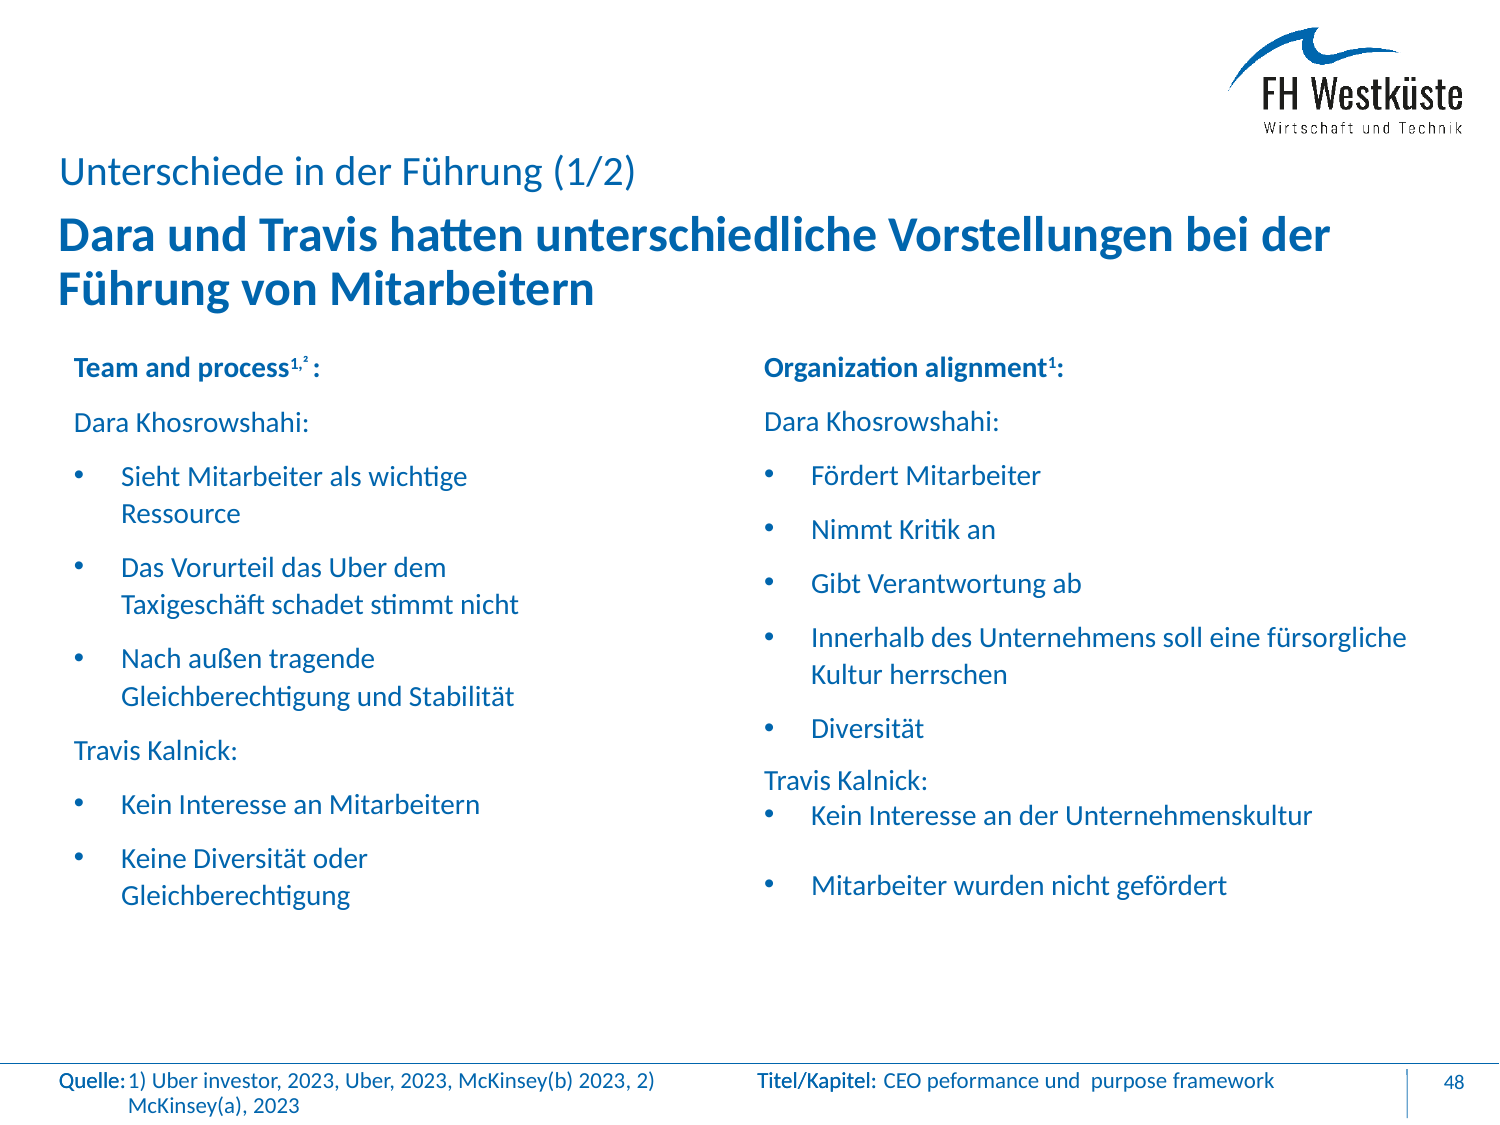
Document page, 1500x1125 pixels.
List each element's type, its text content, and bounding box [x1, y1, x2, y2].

title Dara und Travis hatten unterschiedliche Vorstellungen bei der Führung von Mitarbeitern [59, 208, 1480, 285]
text_box Organization alignment1: Dara Khosrowshahi: Fördert Mitarbeiter Nimmt Kritik an Gibt Verantwortung ab Innerhalb des Unternehmens soll eine fürsorgliche Kultur herrschen Diversität Travis Kalnick: Kein Interesse an der Unternehmenskultur Mitarbeiter wurden nicht gefördert [749, 338, 1472, 909]
slide_number 48 [1414, 1069, 1465, 1099]
list Unterschiede in der Führung (1/2) [59, 149, 1465, 197]
list 1) Uber investor, 2023, Uber, 2023, McKinsey(b) 2023, 2) McKinsey(a), 2023 [127, 1069, 743, 1119]
picture [1219, 19, 1474, 147]
text_box Team and process1,² : Dara Khosrowshahi: Sieht Mitarbeiter als wichtige Ressource Das Vorurteil das Uber dem Taxigeschäft schadet stimmt nicht Nach außen tragende Gleichberechtigung und Stabilität Travis Kalnick: Kein Interesse an Mitarbeitern Keine Diversität oder Gleichberechtigung [59, 338, 595, 981]
list CEO peformance und purpose framework [883, 1069, 1400, 1119]
